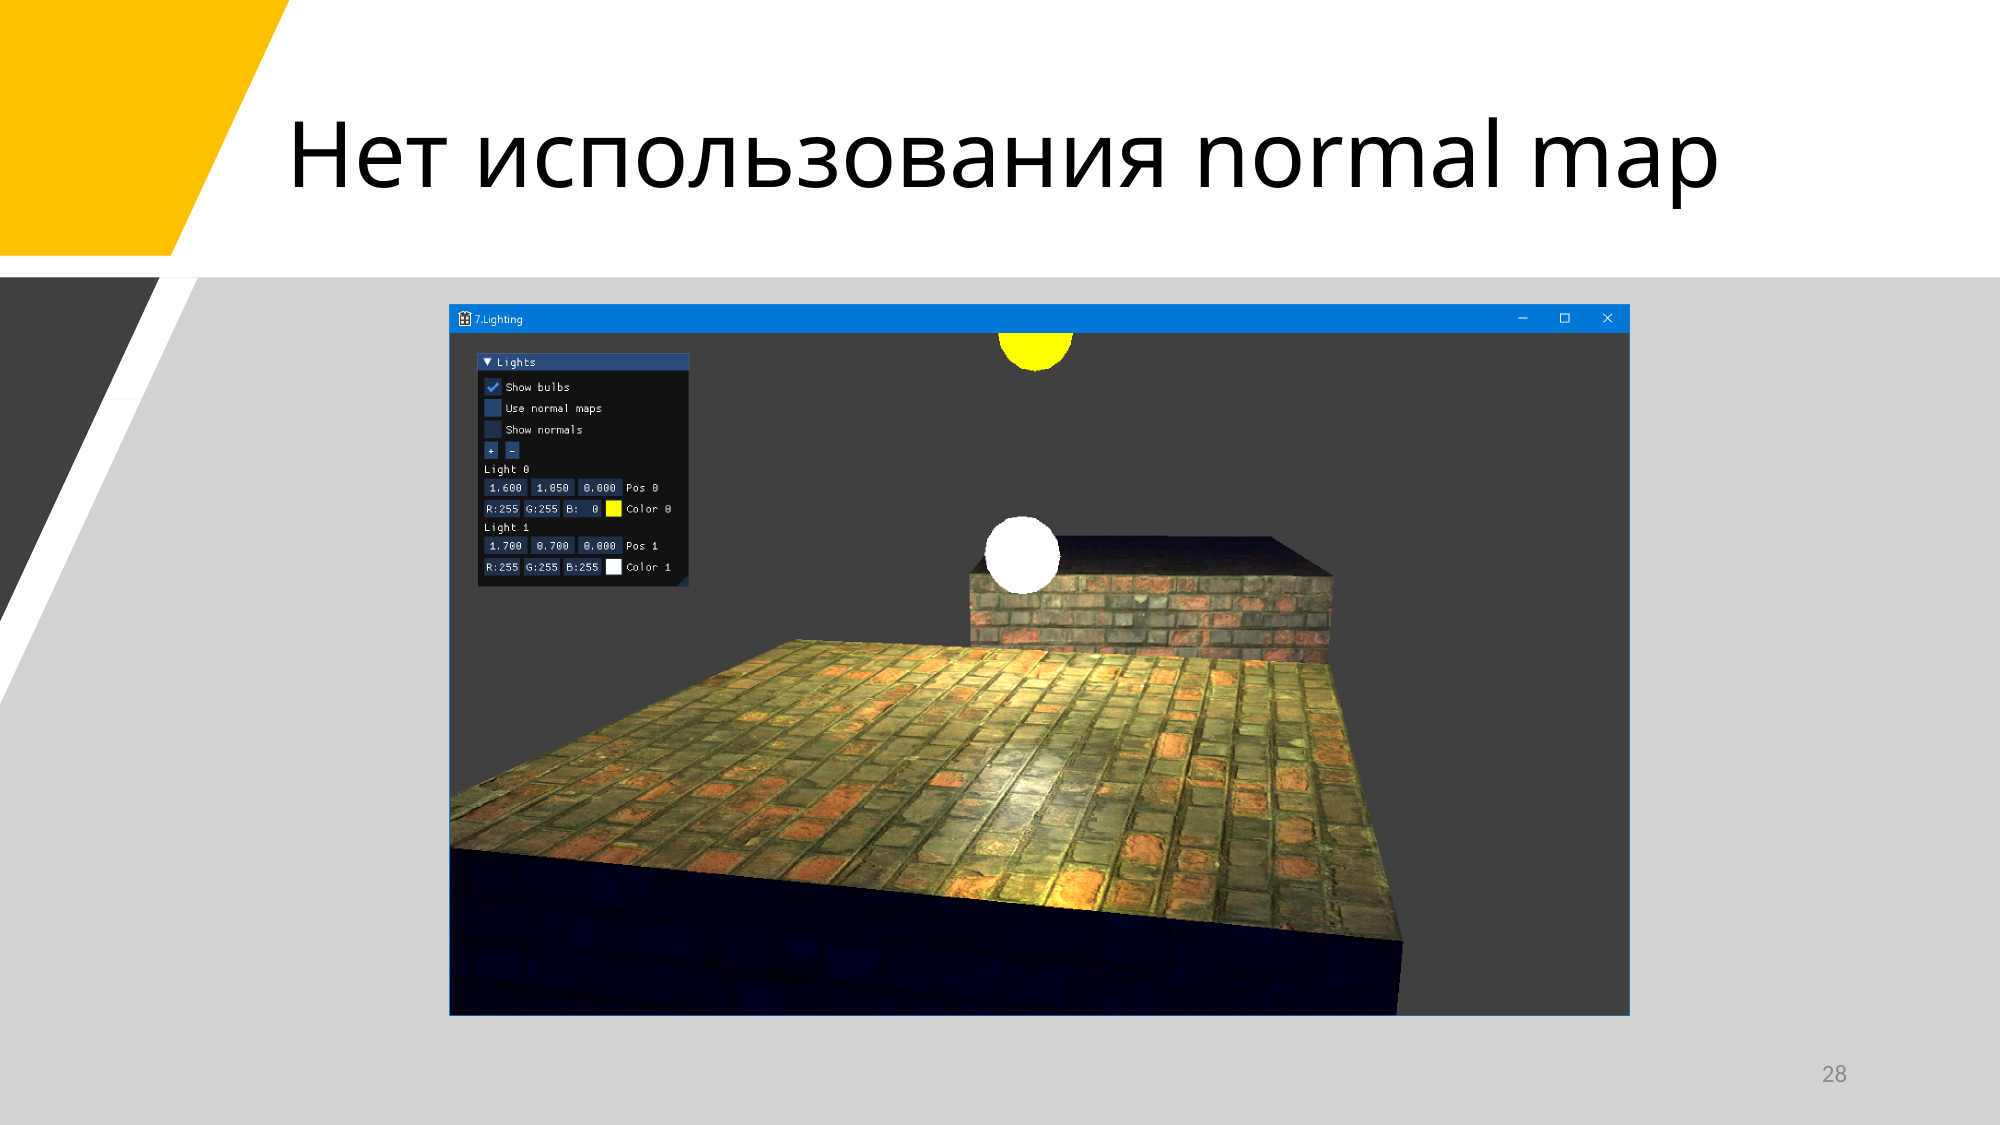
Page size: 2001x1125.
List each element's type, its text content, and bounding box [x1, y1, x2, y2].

slide_number 28 [1412, 1042, 1863, 1103]
picture [449, 304, 1630, 1016]
text_box [0, 276, 162, 622]
text_box [0, 0, 291, 257]
text_box [0, 276, 2000, 1125]
title Нет использования normal map [271, 60, 1808, 255]
